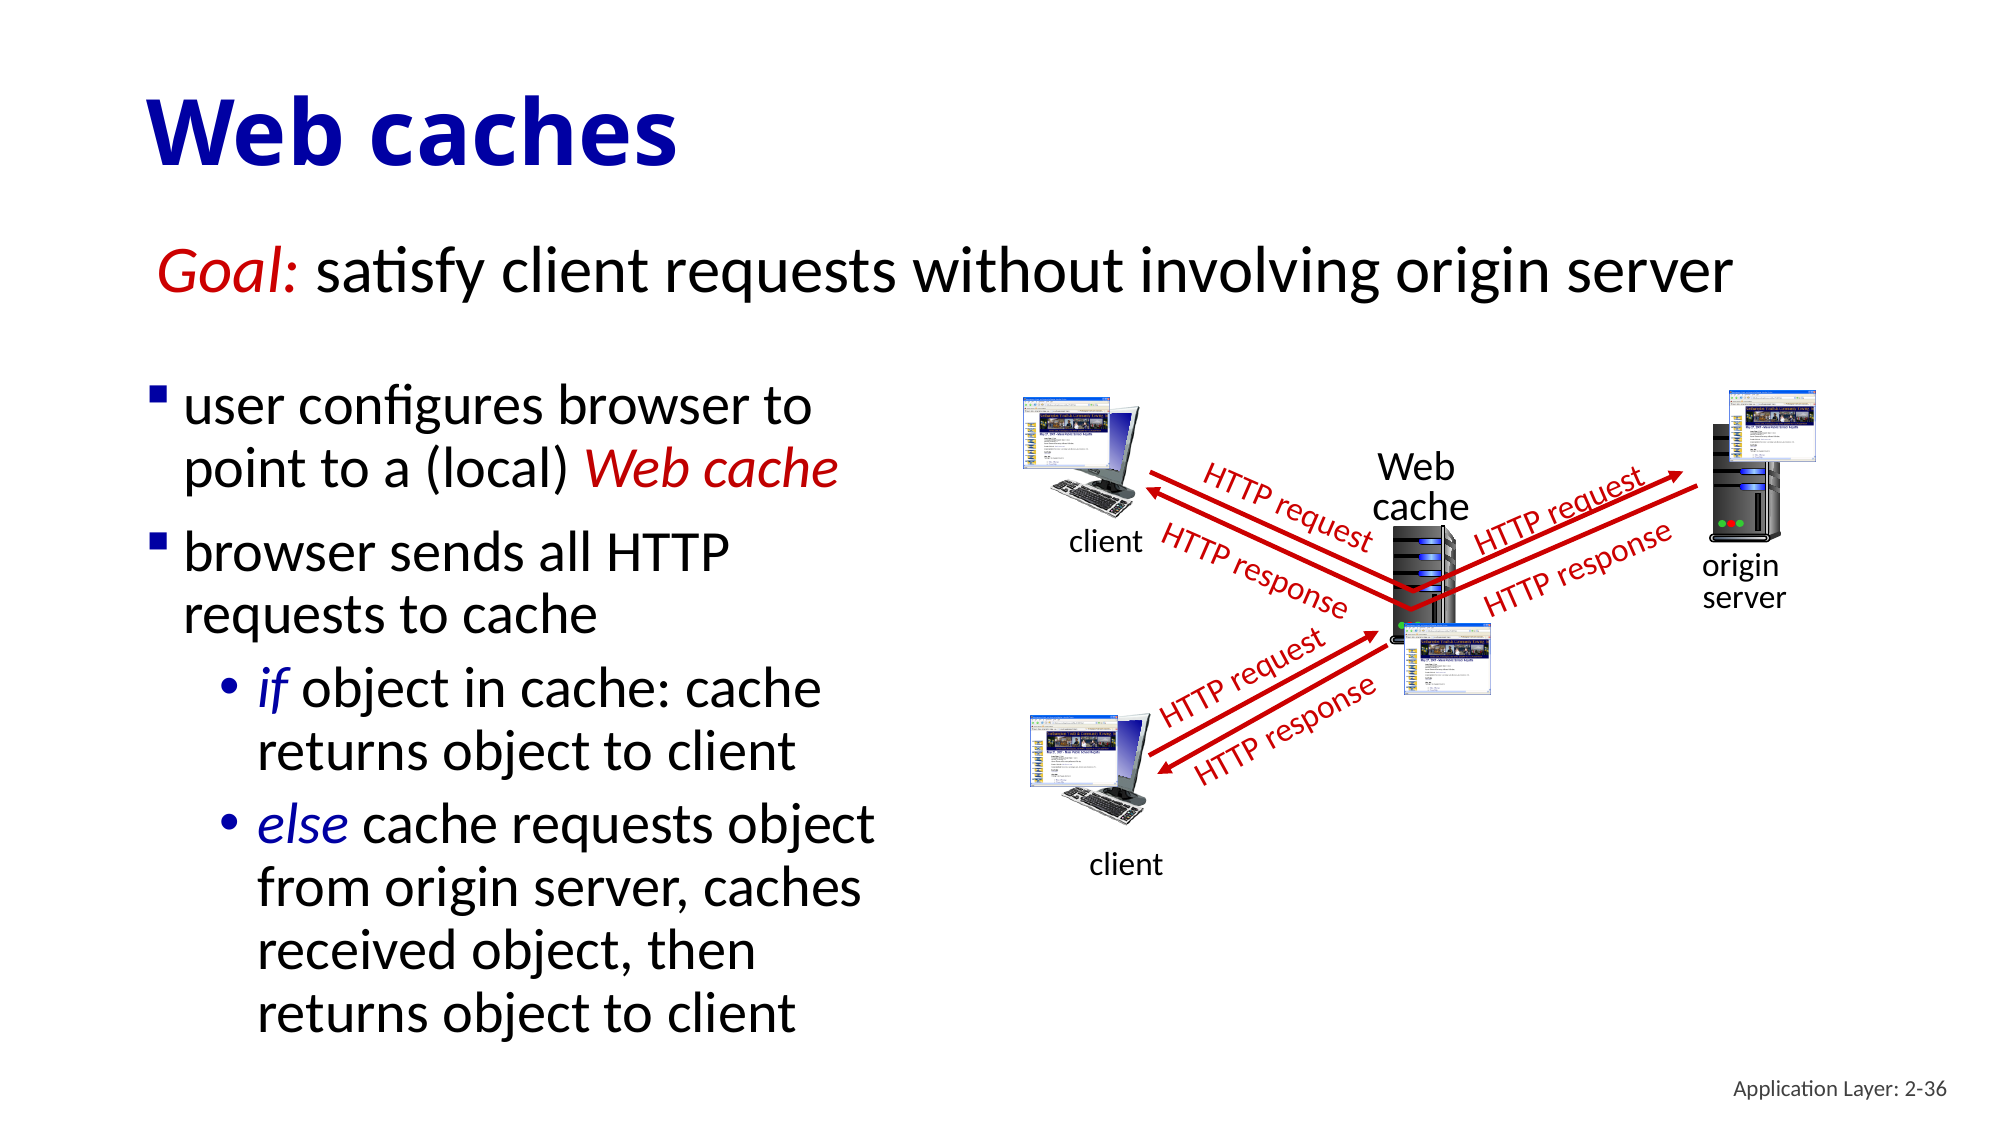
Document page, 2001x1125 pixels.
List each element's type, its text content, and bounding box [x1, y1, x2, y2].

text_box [1023, 397, 1698, 695]
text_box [1157, 695, 1402, 775]
title Web caches [131, 62, 1856, 209]
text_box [1134, 695, 1157, 756]
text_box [1709, 424, 1781, 542]
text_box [1039, 708, 1153, 834]
text_box client [1074, 834, 1179, 890]
text_box Goal: satisfy client requests without involving origin server [141, 218, 1831, 317]
text_box user configures browser to point to a (local) Web cache browser sends all HTTP requests to cache if object in cache: cache returns object to client else cache requests object from origin server, caches received object, then returns object to client [130, 366, 936, 984]
picture [1729, 390, 1816, 462]
text_box origin server [1698, 539, 1803, 623]
picture [1030, 715, 1118, 787]
slide_number Application Layer: 2-36 [1512, 1056, 1963, 1117]
